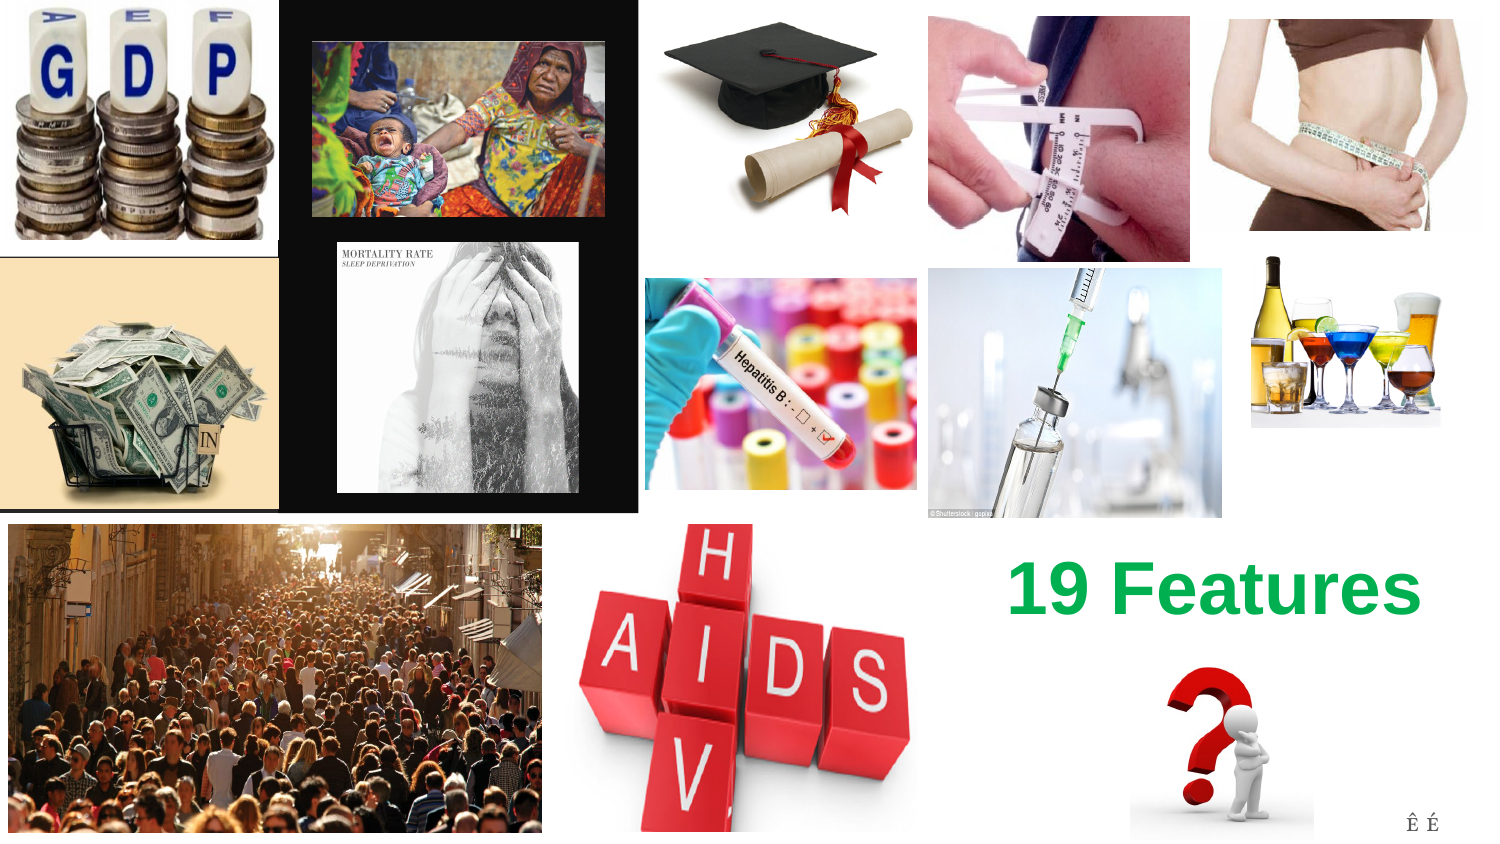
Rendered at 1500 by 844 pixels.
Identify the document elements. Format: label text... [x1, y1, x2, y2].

picture [311, 41, 605, 218]
picture [645, 277, 917, 490]
picture [0, 258, 279, 509]
picture [1196, 18, 1484, 231]
picture [928, 267, 1223, 518]
picture [928, 16, 1191, 262]
picture [337, 242, 579, 493]
text_box   [1390, 796, 1484, 844]
picture [1130, 656, 1314, 841]
picture [557, 524, 918, 832]
picture [645, 16, 918, 224]
picture [1, 0, 279, 240]
text_box [278, 0, 639, 514]
text_box 19 Features [922, 531, 1500, 637]
picture [1251, 256, 1442, 429]
picture [8, 524, 542, 833]
